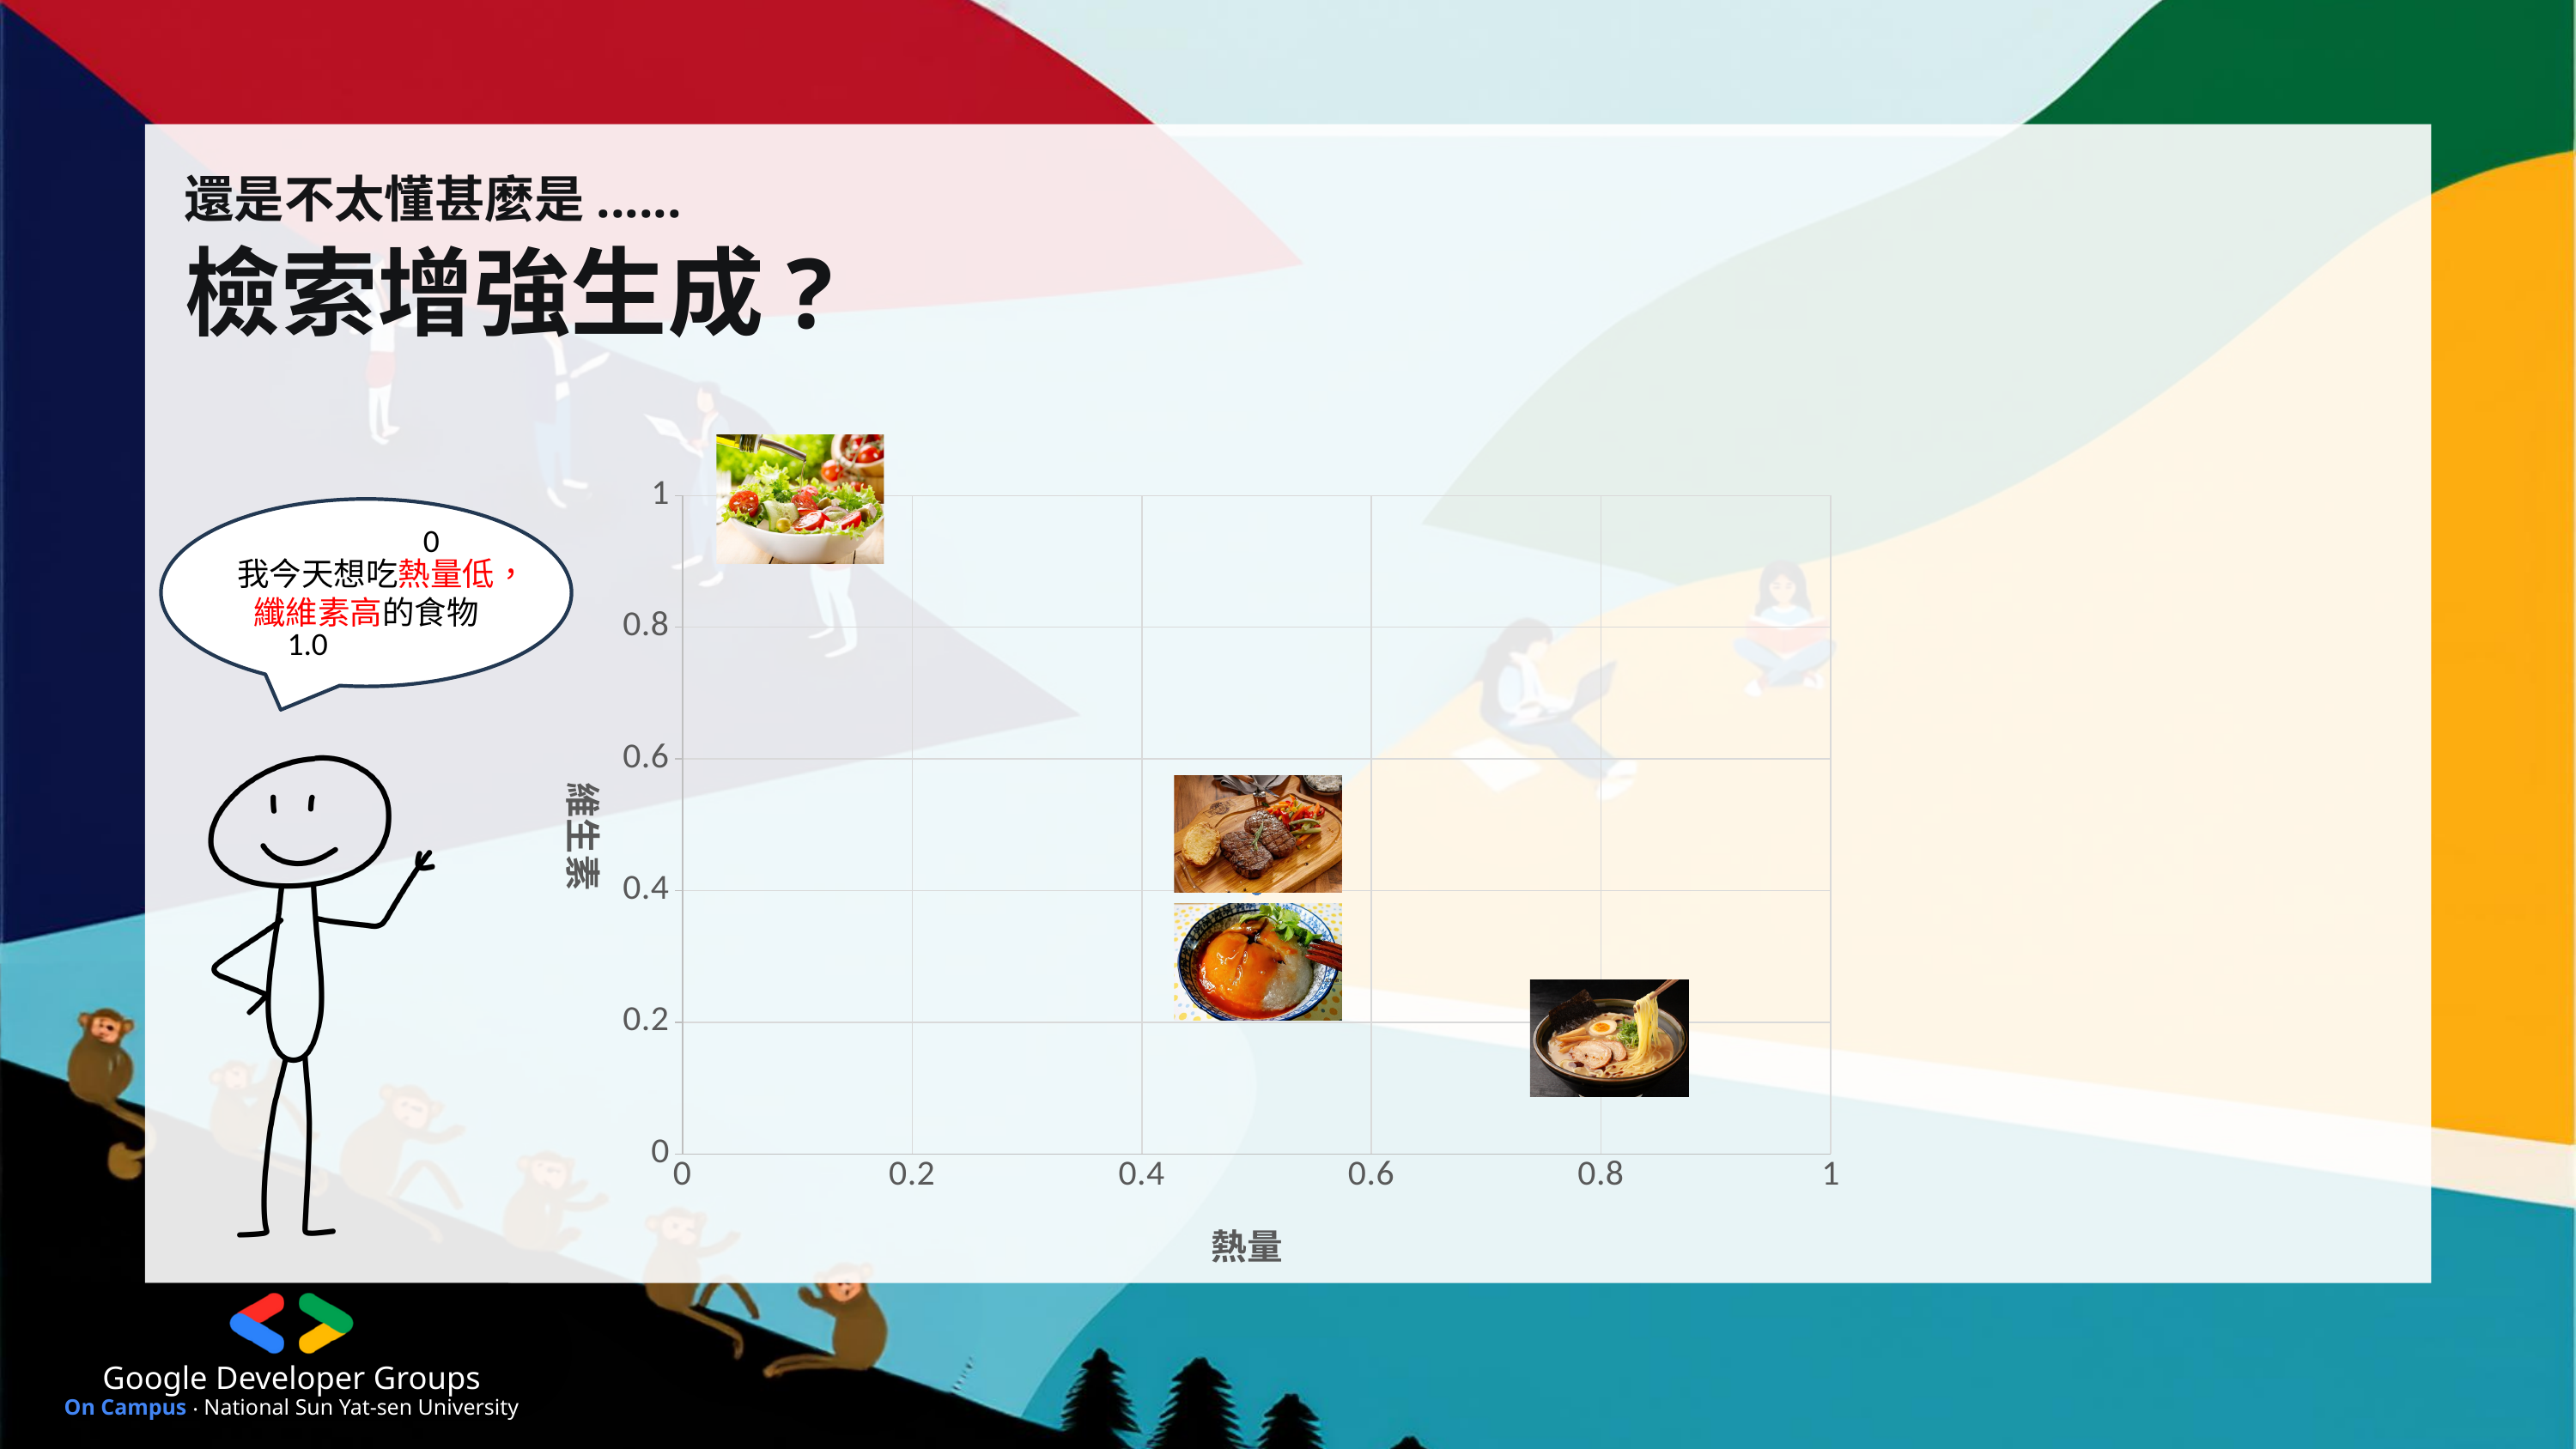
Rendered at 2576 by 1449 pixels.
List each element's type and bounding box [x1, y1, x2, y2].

text_box [0, 0, 2576, 1449]
chart [548, 470, 1851, 1282]
